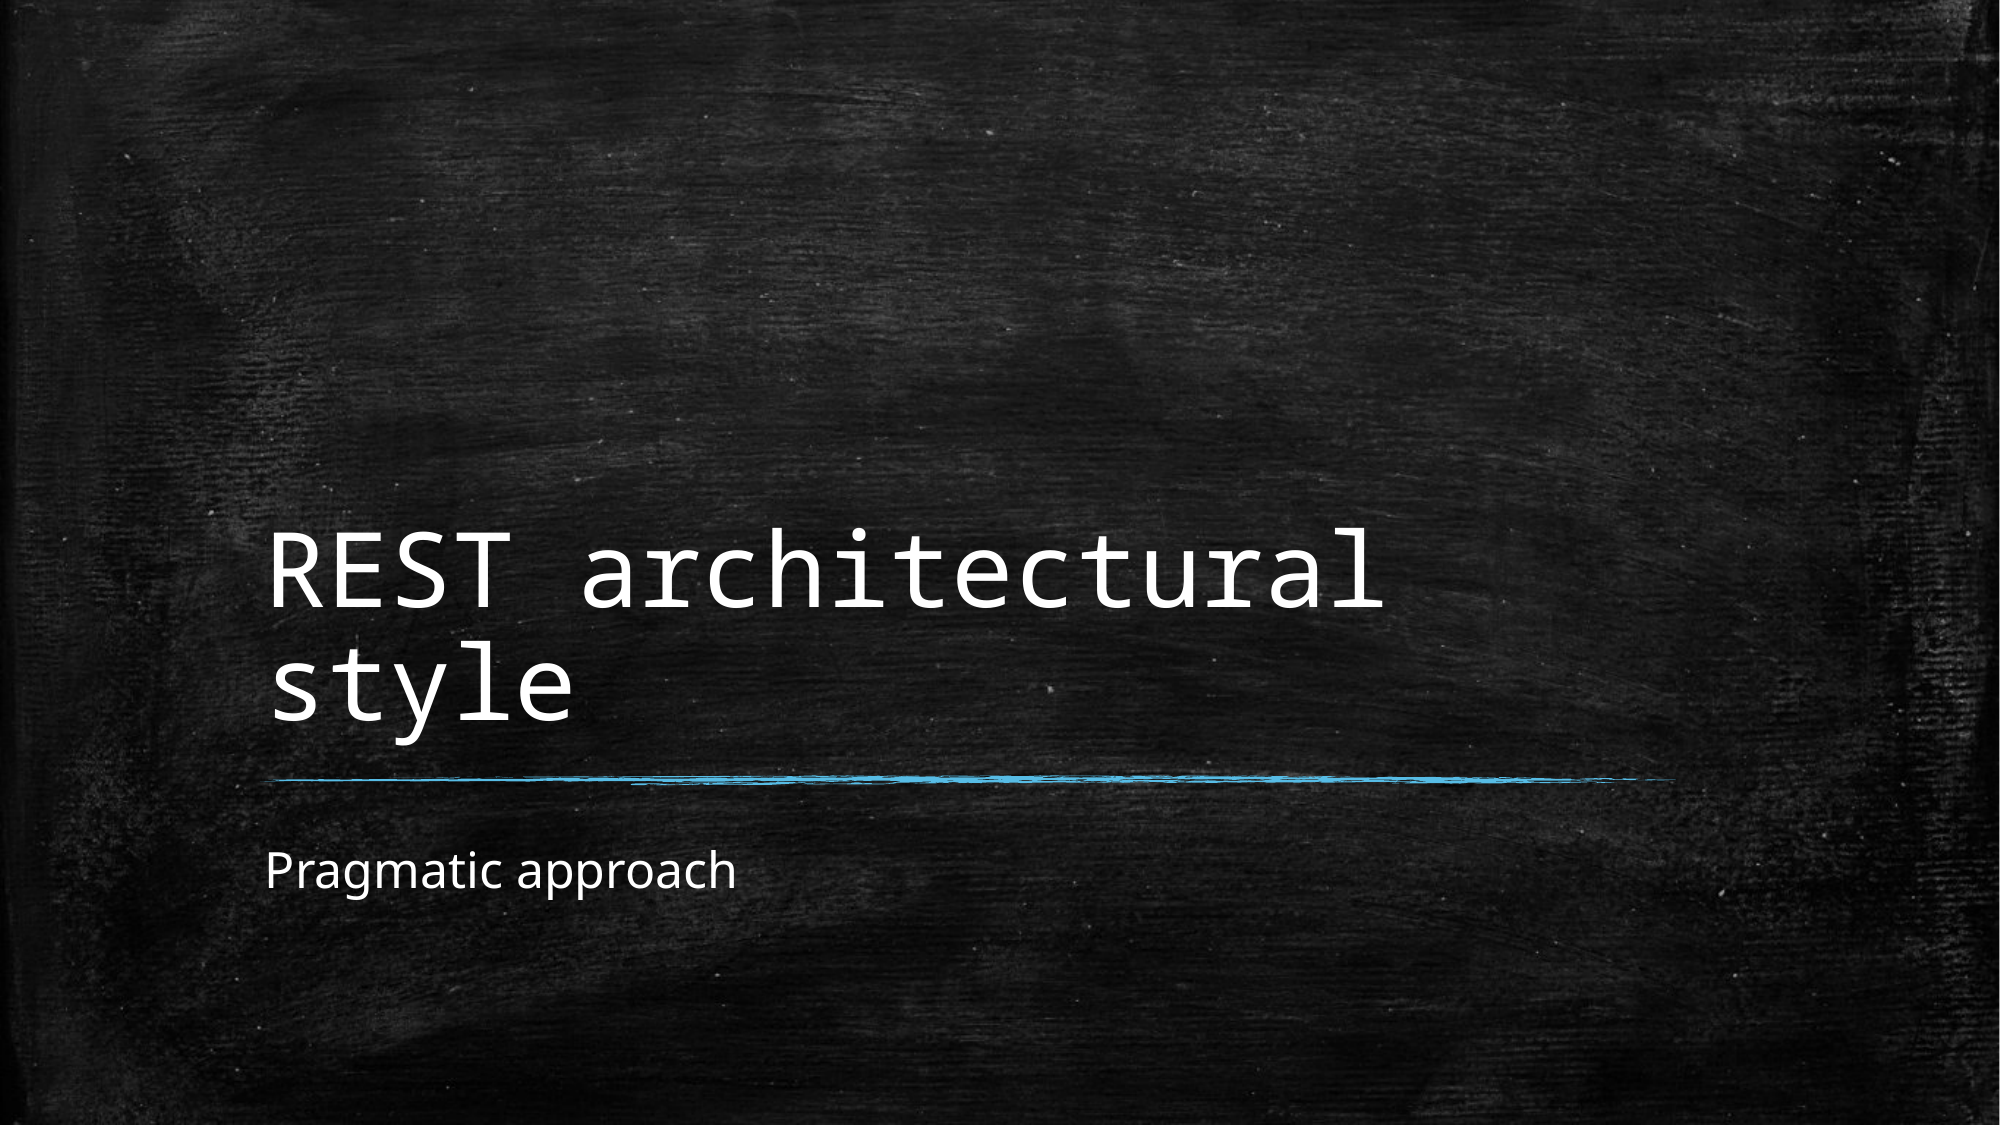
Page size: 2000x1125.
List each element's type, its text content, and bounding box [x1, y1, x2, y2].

subtitle Pragmatic approach [249, 837, 1750, 1013]
picture [0, 0, 2000, 1125]
title REST architectural style [249, 312, 1750, 750]
